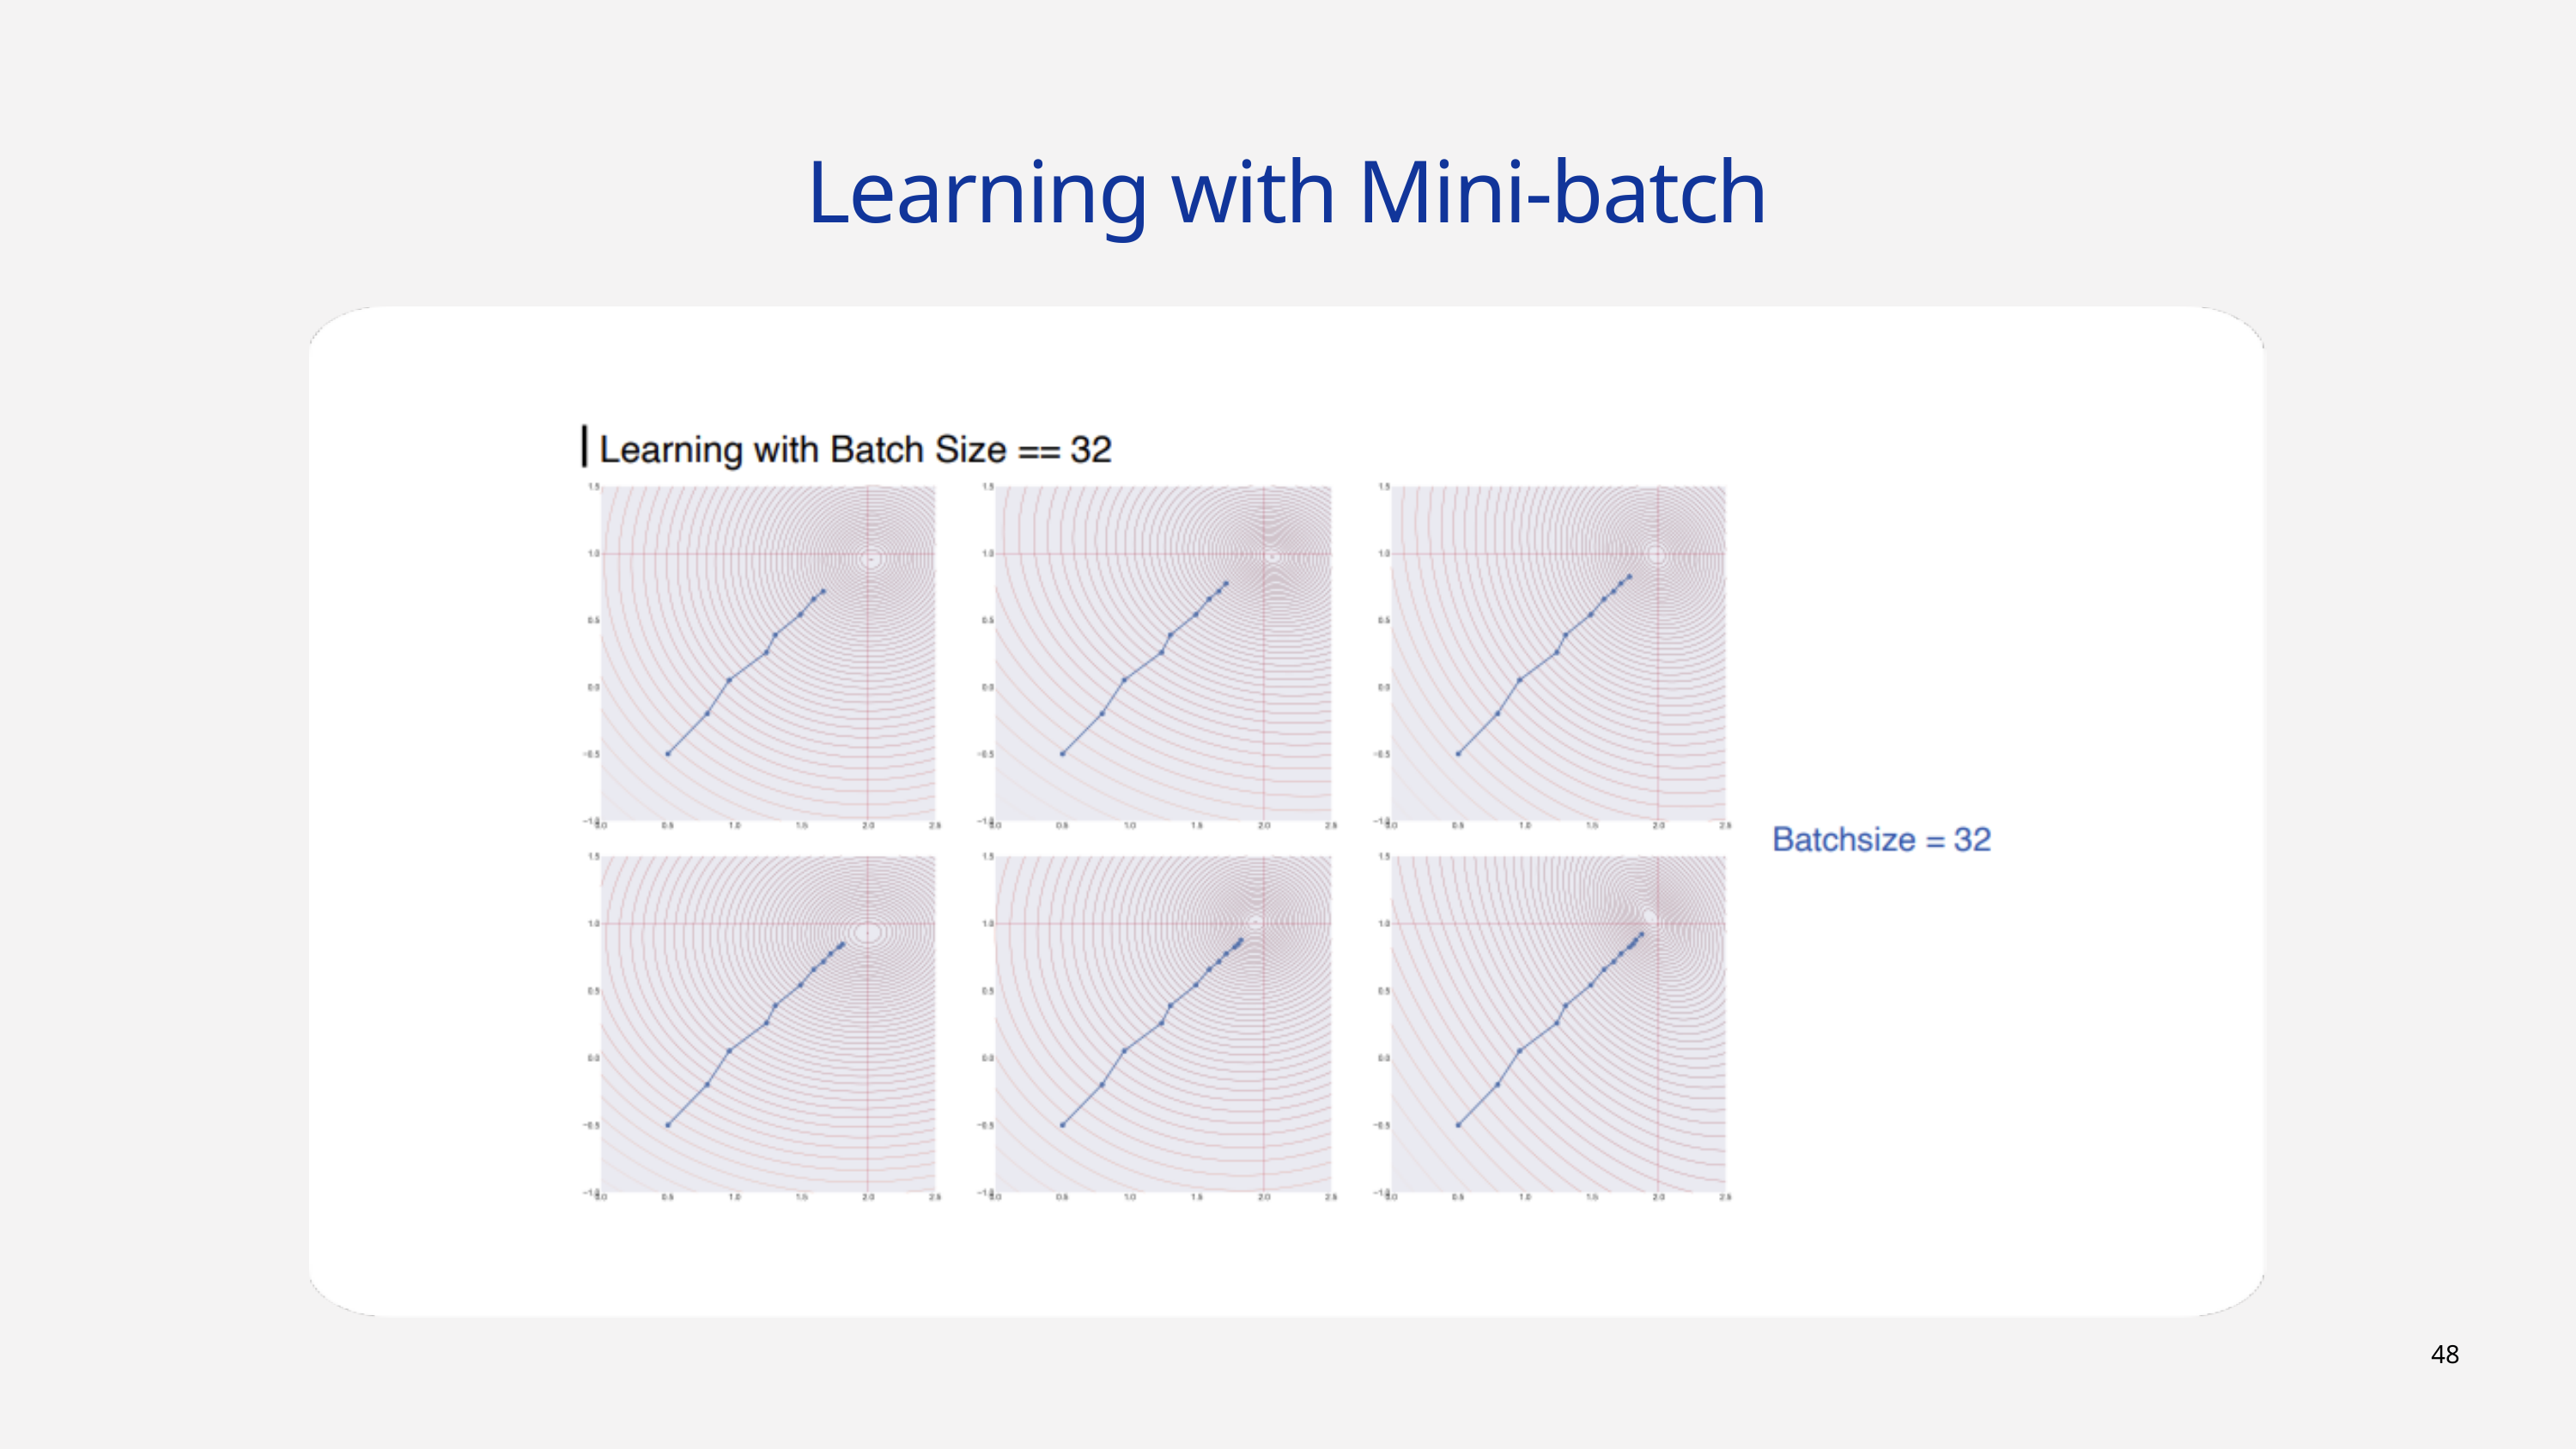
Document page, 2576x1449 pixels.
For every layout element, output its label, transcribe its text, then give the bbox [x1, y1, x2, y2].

text_box 48 [2385, 1331, 2473, 1375]
text_box Learning with Mini-batch [309, 130, 2267, 246]
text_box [309, 306, 2267, 1318]
picture [441, 419, 2010, 1278]
